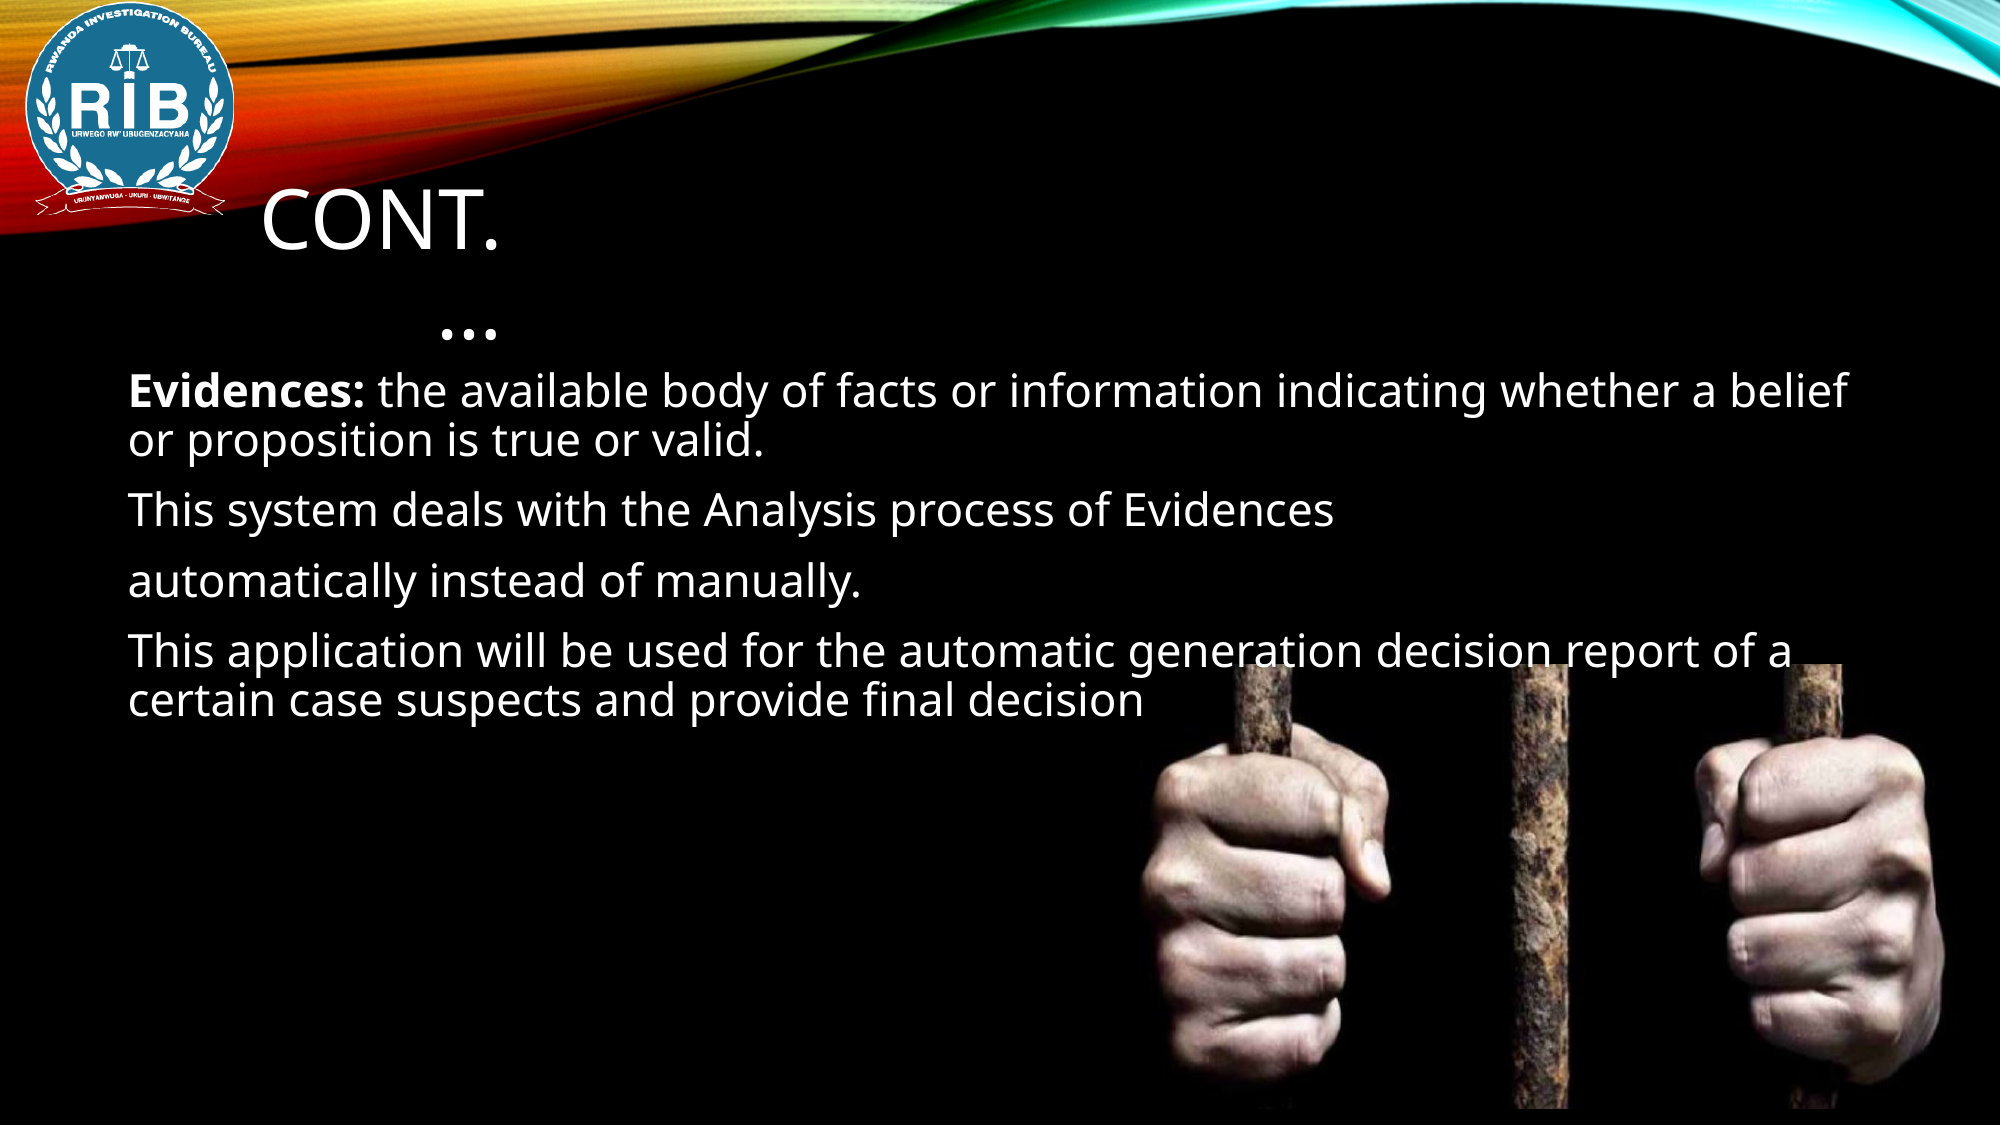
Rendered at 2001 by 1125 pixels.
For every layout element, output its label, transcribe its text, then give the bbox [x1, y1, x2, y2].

picture [0, 0, 2000, 237]
title Cont.… [212, 161, 518, 360]
picture [1052, 664, 2000, 1109]
list Evidences: the available body of facts or information indicating whether a belief or proposition is true or valid. This system deals with the Analysis process of Evidences automatically instead of manually. This application will be used for the automatic generation decision report of a certain case suspects and provide final decision [112, 360, 1888, 1021]
